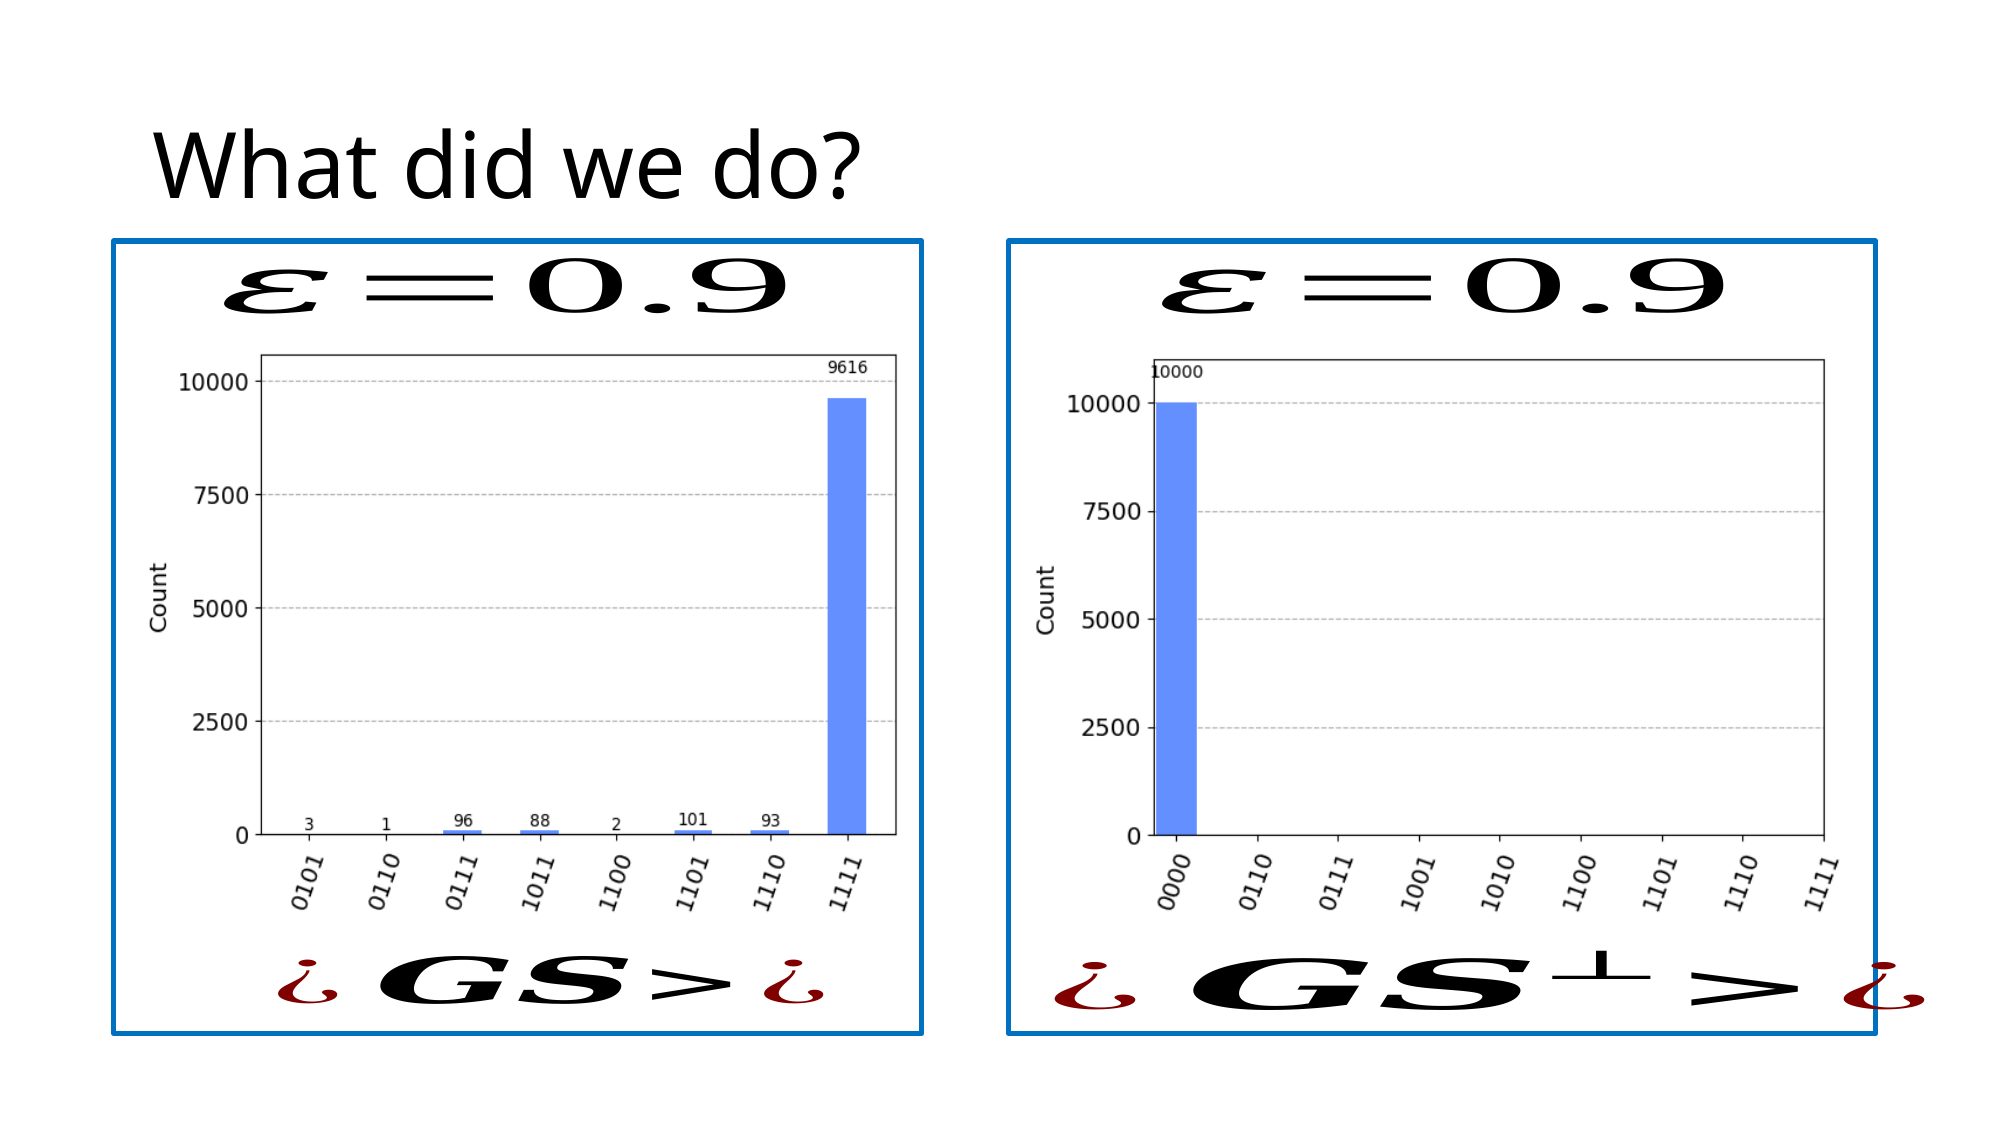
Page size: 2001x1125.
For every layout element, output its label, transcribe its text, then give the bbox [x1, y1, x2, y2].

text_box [113, 240, 923, 1034]
text_box [1006, 239, 1878, 1036]
picture [1022, 351, 1844, 925]
title What did we do? [137, 59, 1863, 278]
